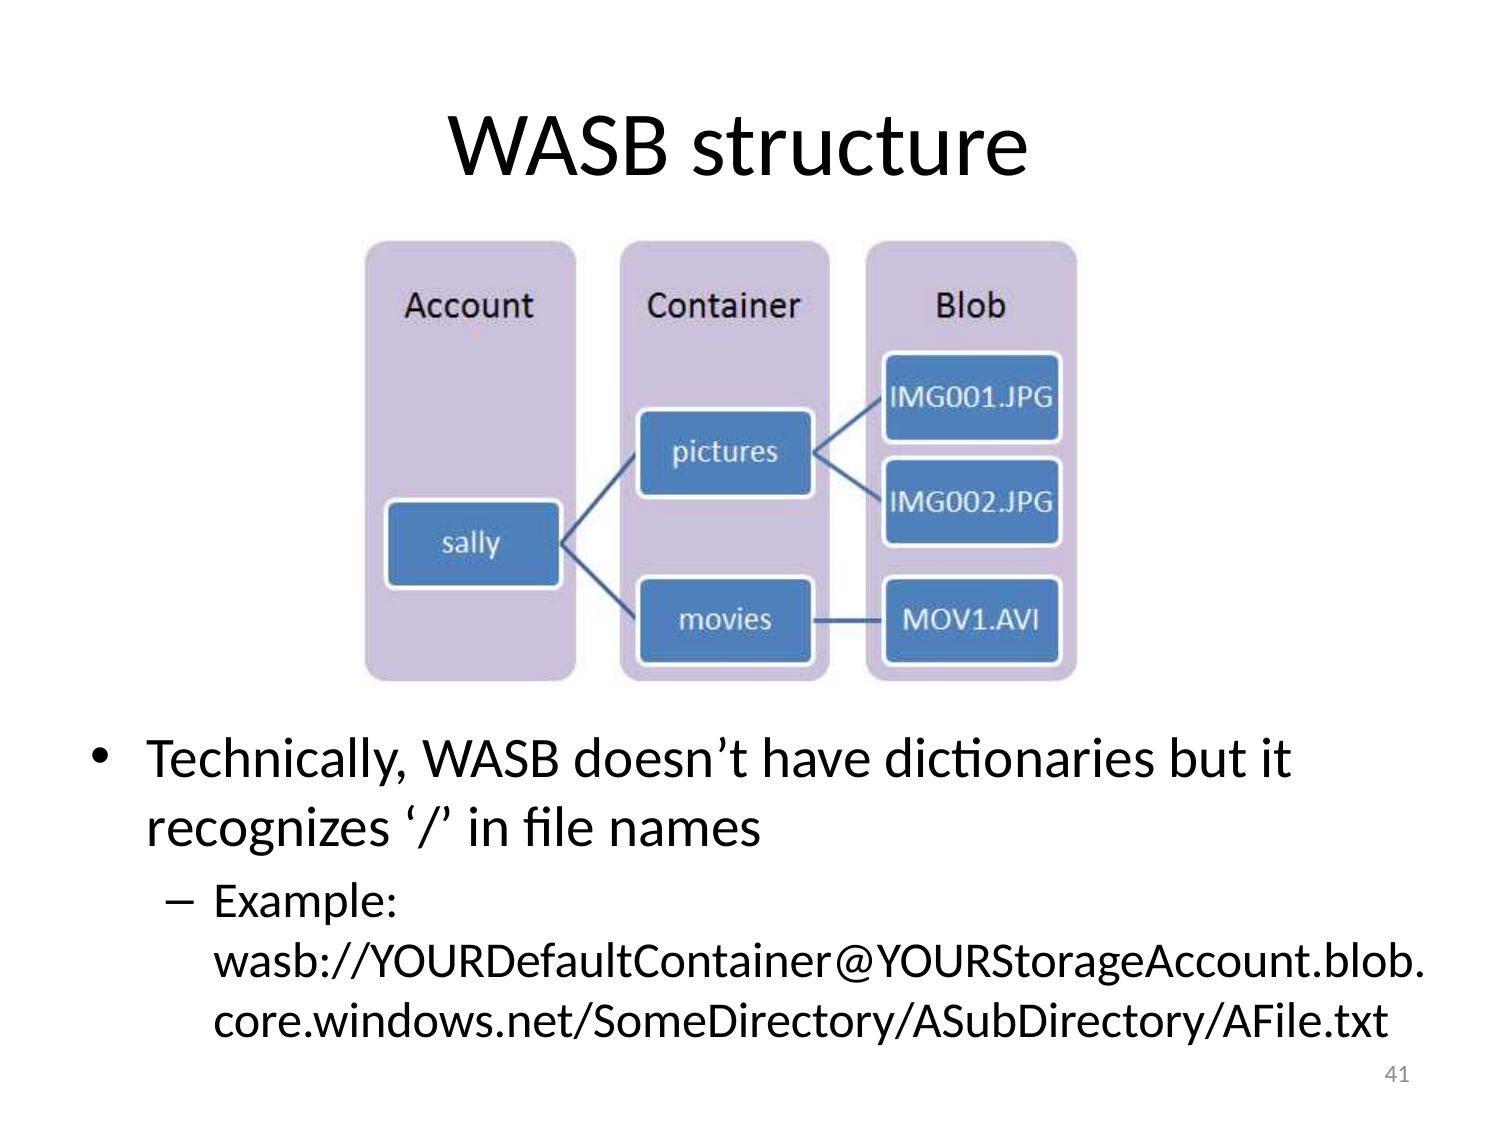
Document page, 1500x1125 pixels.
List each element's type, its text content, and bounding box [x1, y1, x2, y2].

picture [362, 238, 1082, 686]
slide_number 41 [1074, 1042, 1425, 1103]
title WASB structure [75, 45, 1425, 233]
list Technically, WASB doesn’t have dictionaries but it recognizes ‘/’ in file names Example: wasb://YOURDefaultContainer@YOURStorageAccount.blob.core.windows.net/SomeDirectory/ASubDirectory/AFile.txt [75, 712, 1450, 1063]
